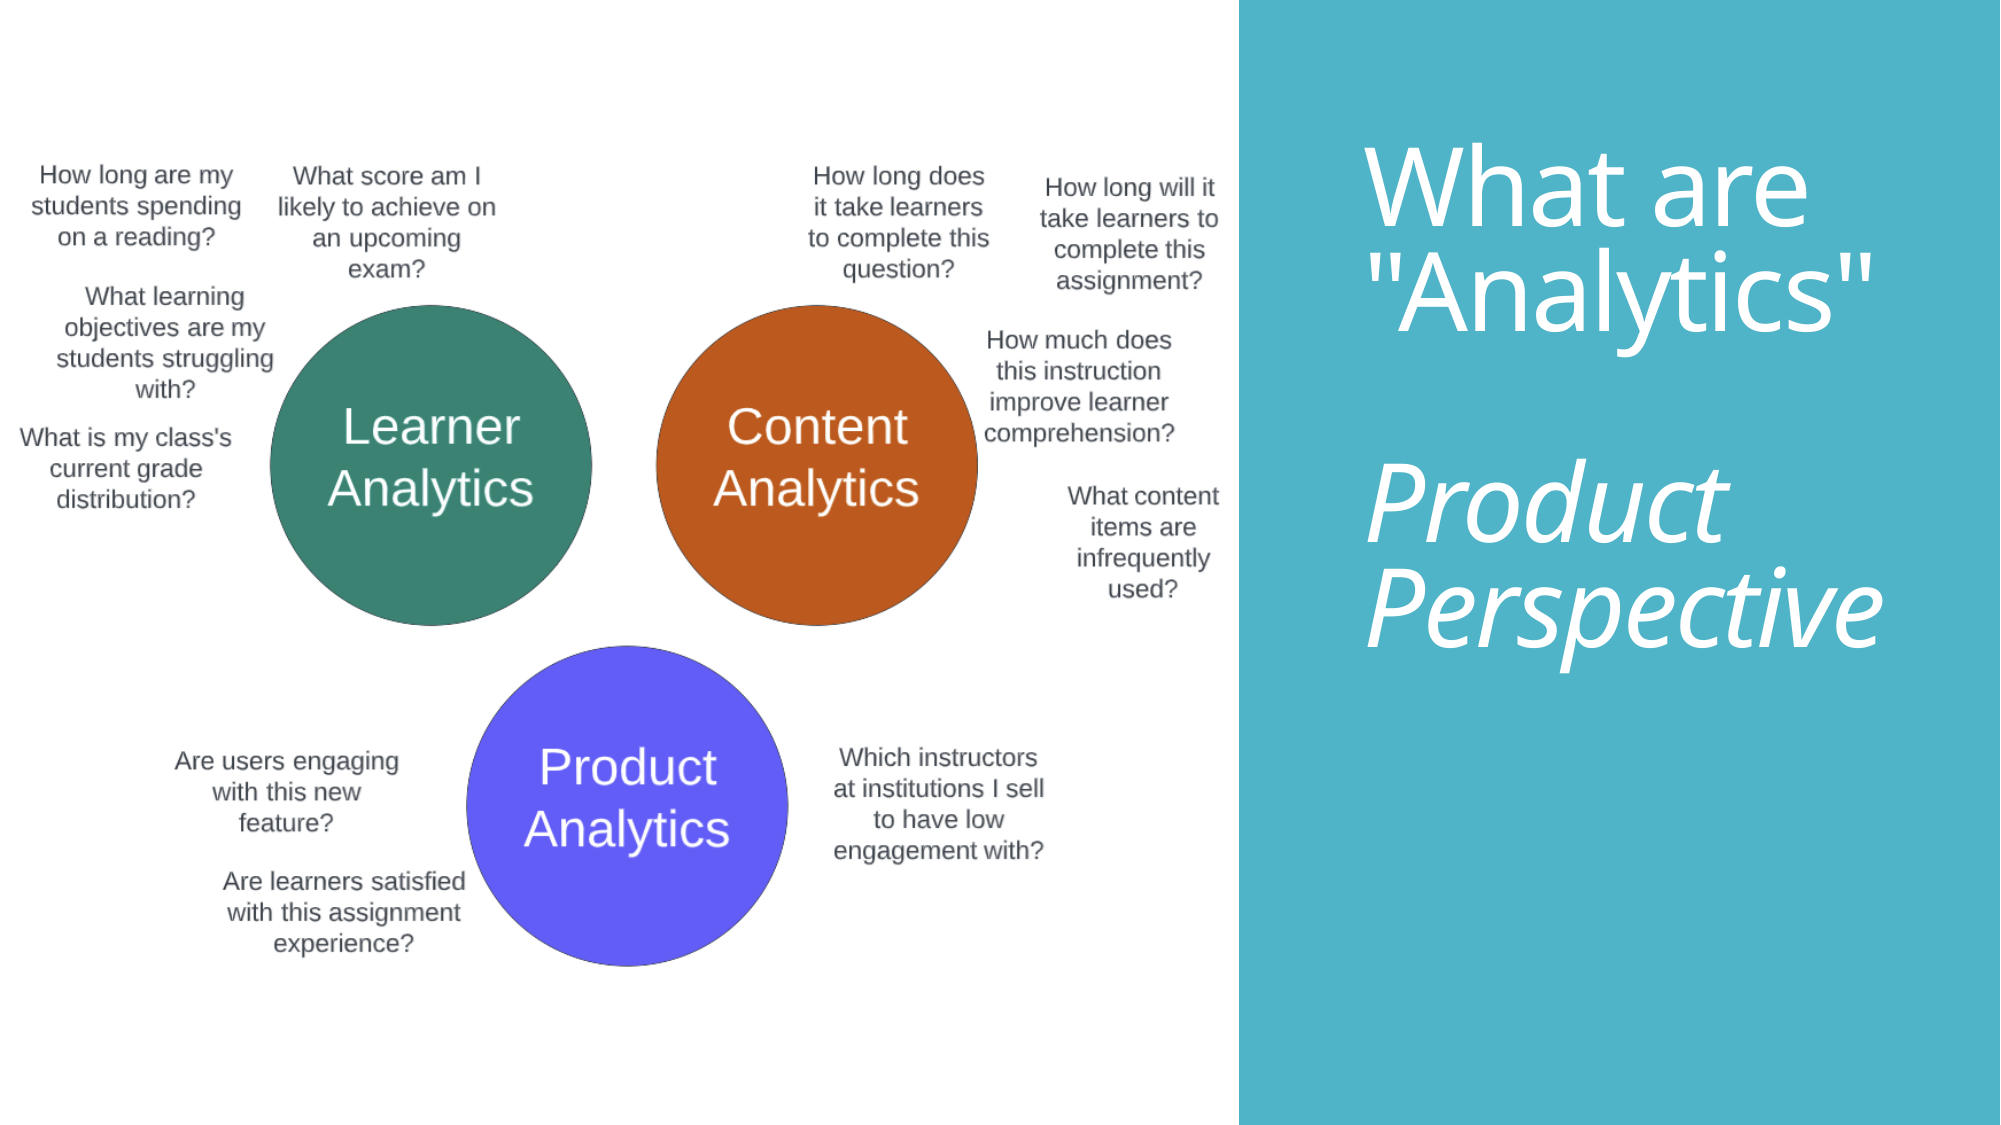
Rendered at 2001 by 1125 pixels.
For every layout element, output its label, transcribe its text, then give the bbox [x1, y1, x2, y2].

title What are "Analytics" Product Perspective [1348, 126, 1918, 677]
text_box [1240, 0, 2000, 1125]
text_box [0, 0, 1240, 1125]
picture [15, 157, 1234, 984]
